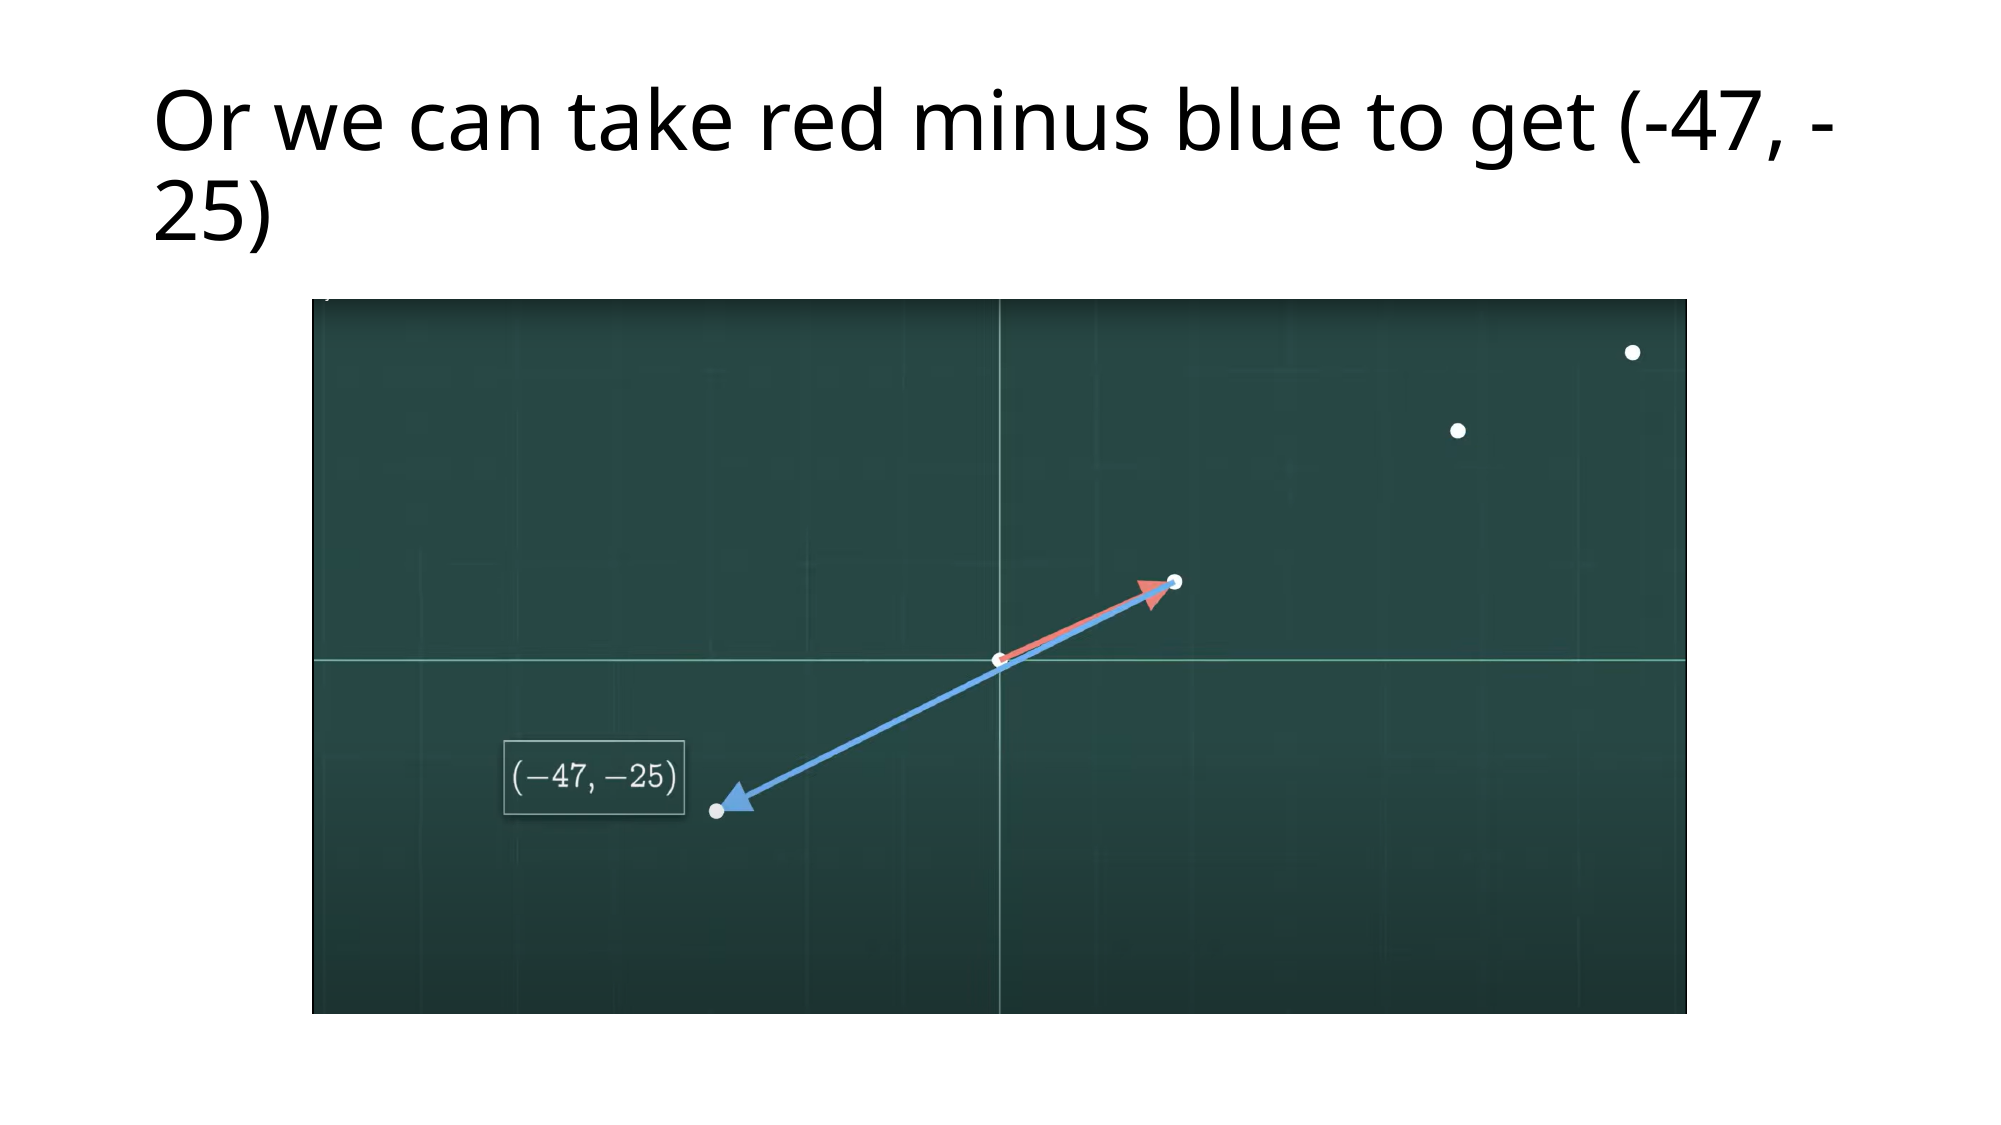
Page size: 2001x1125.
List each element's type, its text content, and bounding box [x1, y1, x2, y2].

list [312, 299, 1688, 1014]
title Or we can take red minus blue to get (-47, -25) [137, 59, 1863, 278]
